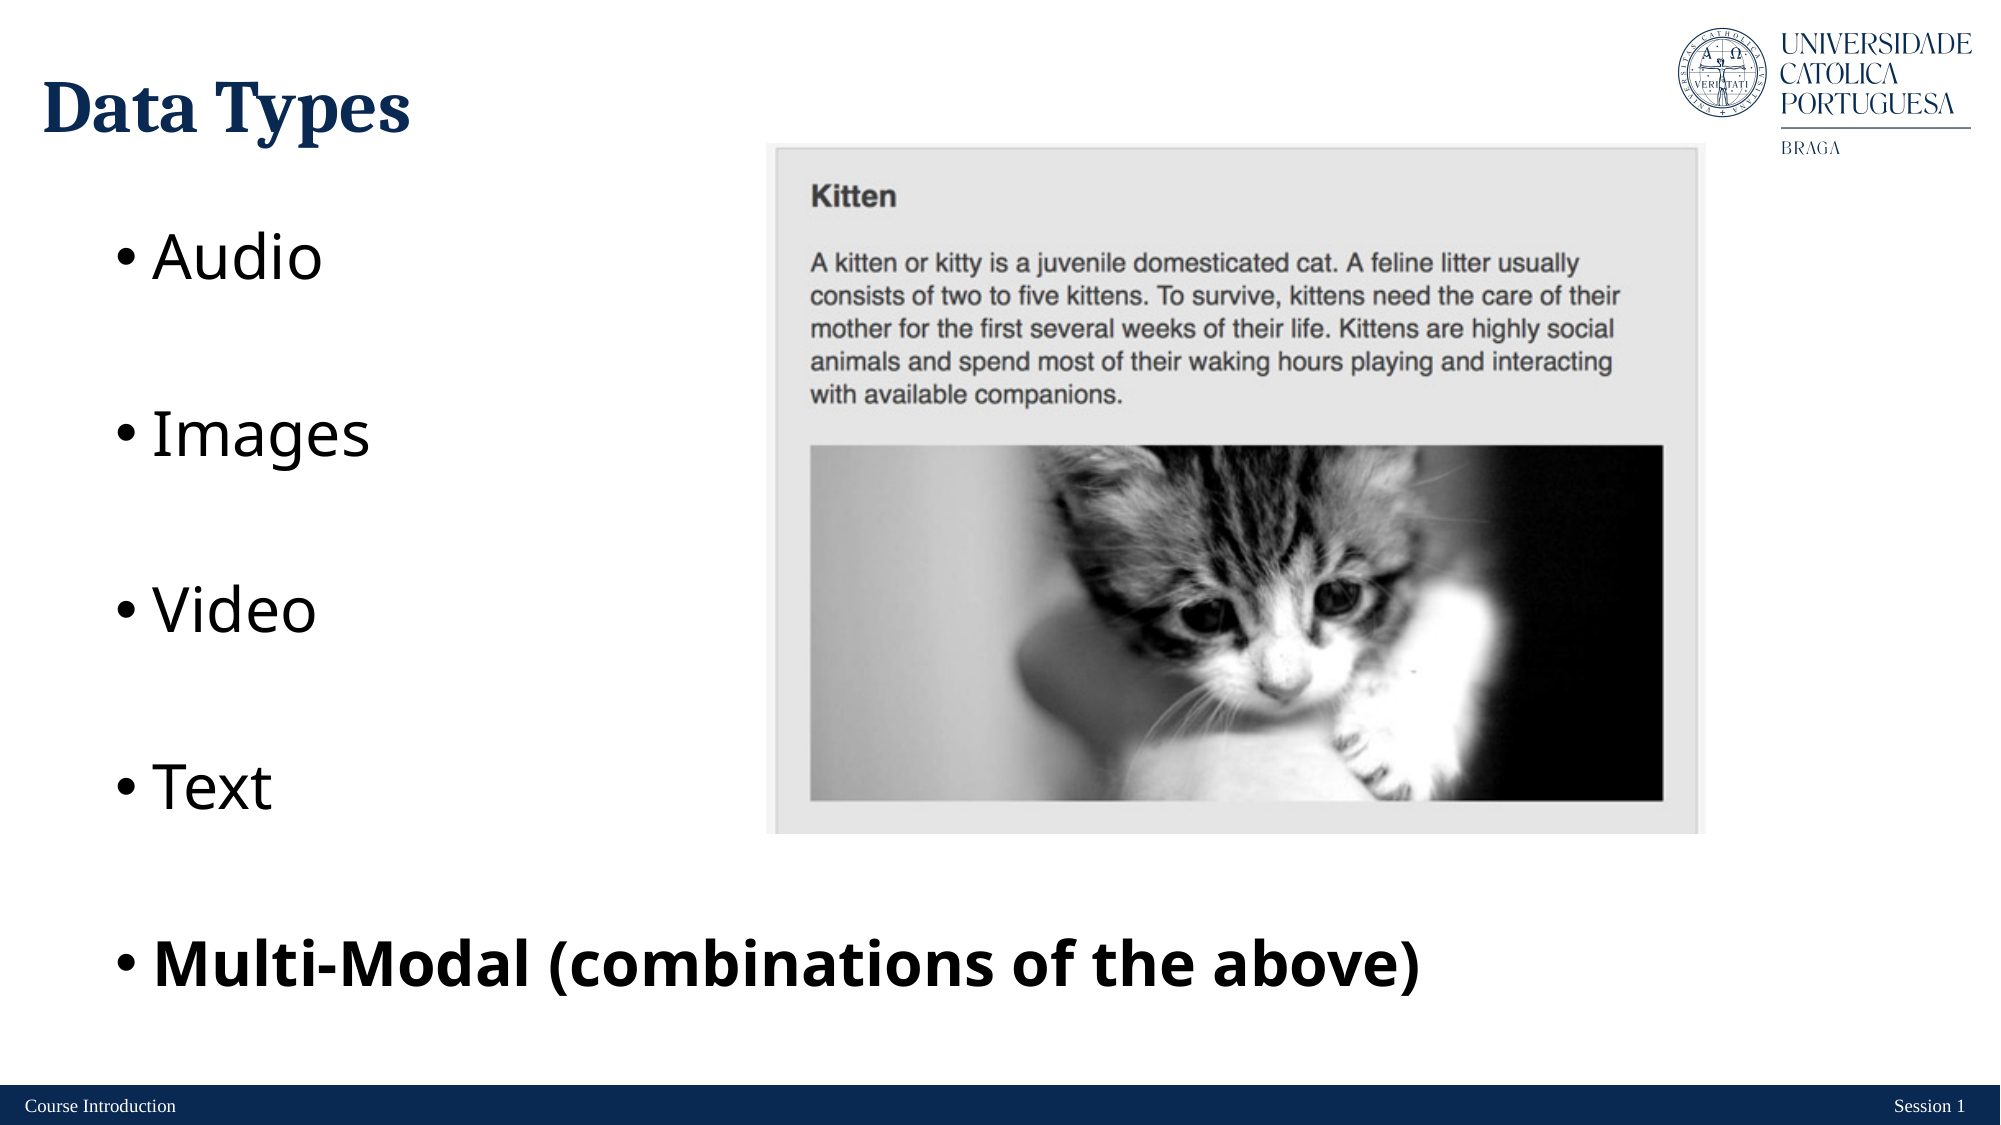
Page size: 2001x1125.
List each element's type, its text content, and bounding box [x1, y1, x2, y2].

text_box Course Introduction [9, 1086, 865, 1125]
picture [765, 18, 1982, 834]
title Data Types [27, 0, 1753, 218]
text_box Audio Images Video Text Multi-Modal (combinations of the above) [100, 218, 1912, 1046]
text_box [0, 1085, 2000, 1125]
text_box Session 1 [865, 1086, 1981, 1125]
